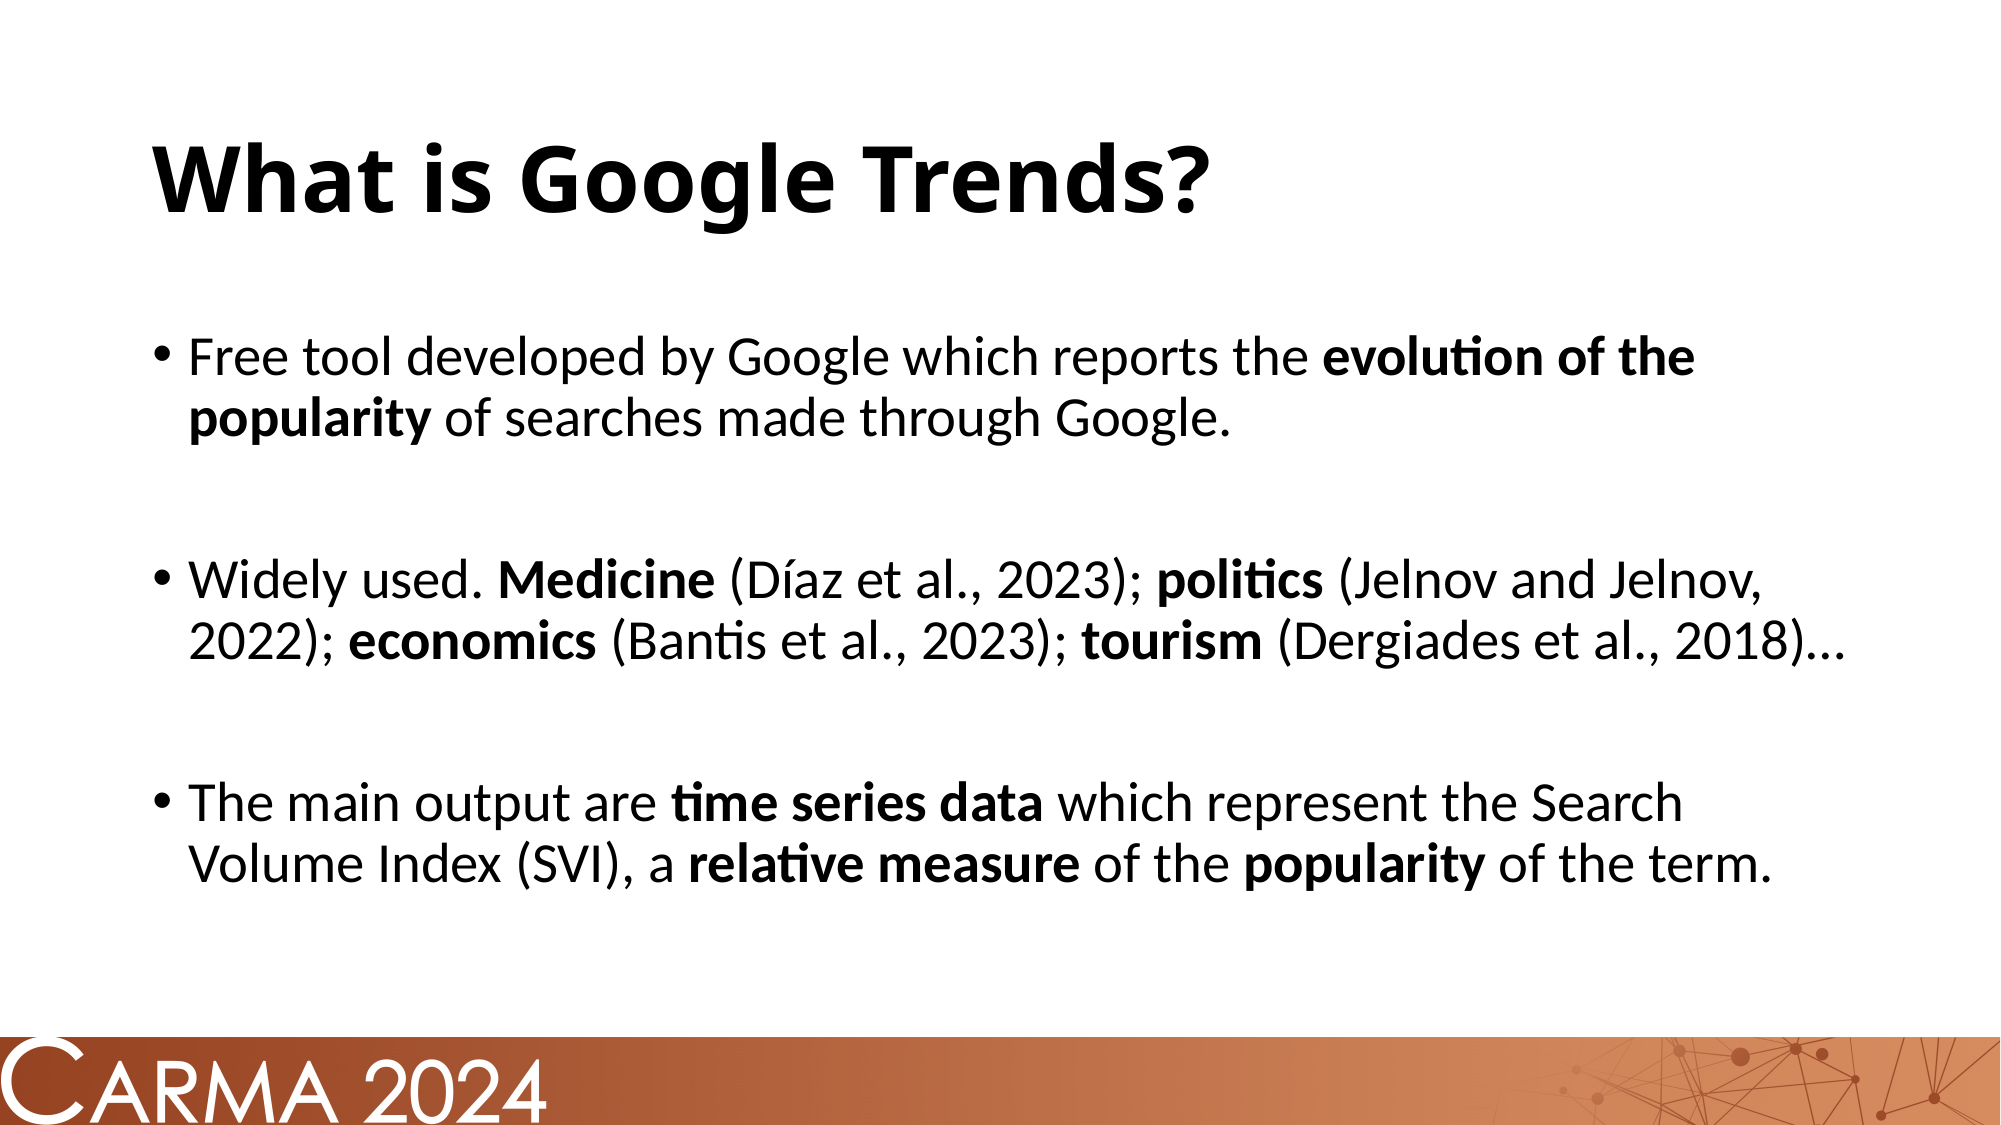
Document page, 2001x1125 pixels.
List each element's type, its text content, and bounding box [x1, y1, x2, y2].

title What is Google Trends? [137, 70, 1863, 296]
list Free tool developed by Google which reports the evolution of the popularity of searches made through Google. Widely used. Medicine (Díaz et al., 2023); politics (Jelnov and Jelnov, 2022); economics (Bantis et al., 2023); tourism (Dergiades et al., 2018)… The main output are time series data which represent the Search Volume Index (SVI), a relative measure of the popularity of the term. [137, 318, 1863, 954]
picture [0, 0, 2001, 1125]
